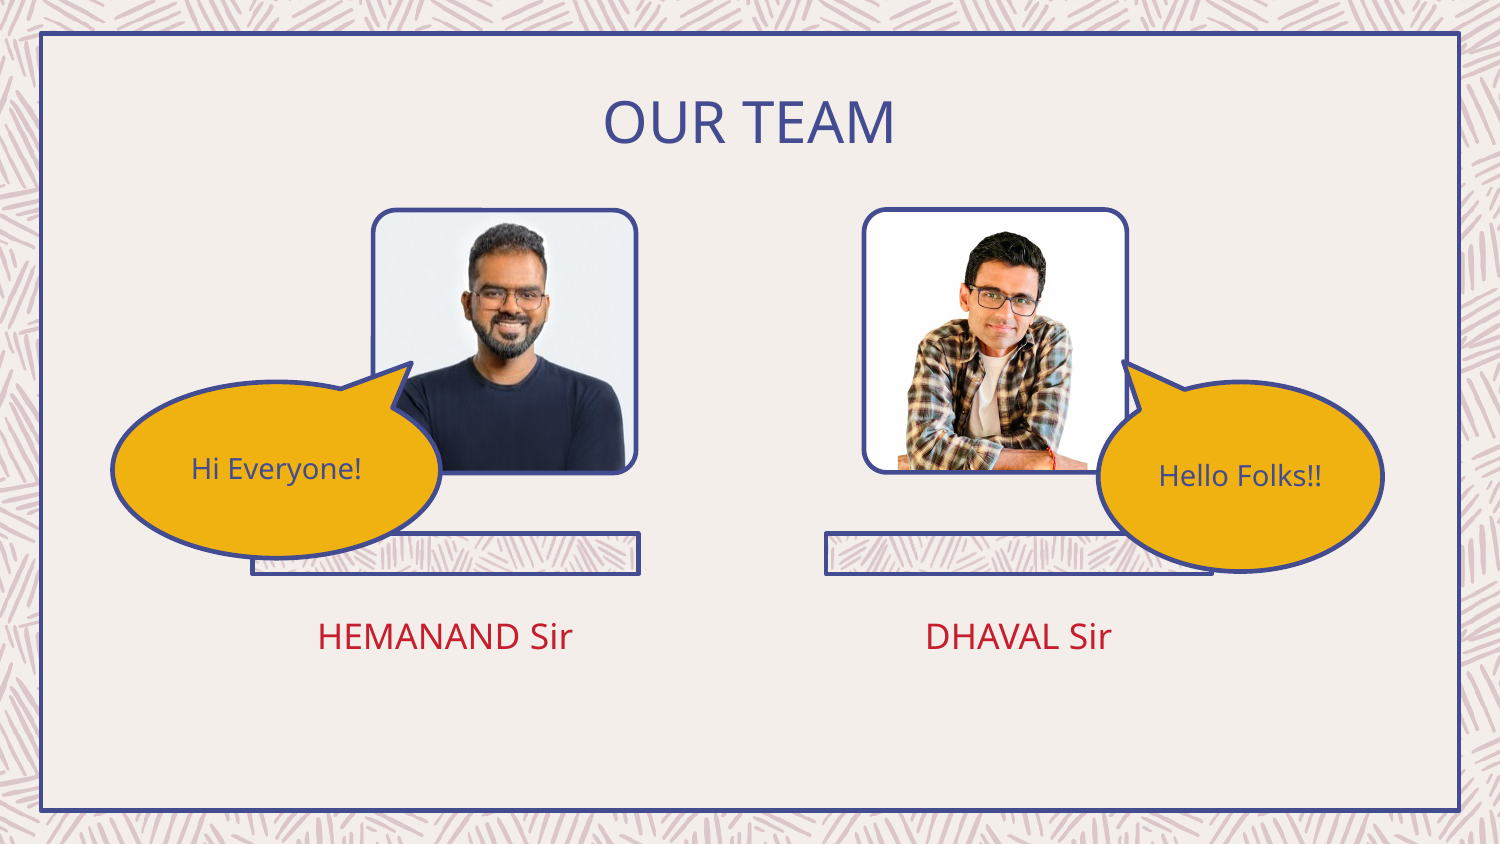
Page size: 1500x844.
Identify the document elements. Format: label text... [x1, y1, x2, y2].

picture [0, 0, 1500, 844]
subtitle HEMANAND Sir [254, 598, 636, 670]
title OUR TEAM [118, 72, 1382, 167]
text_box Hi Everyone! [112, 379, 439, 557]
text_box Hello Folks!! [1098, 365, 1383, 572]
subtitle DHAVAL Sir [828, 598, 1210, 670]
